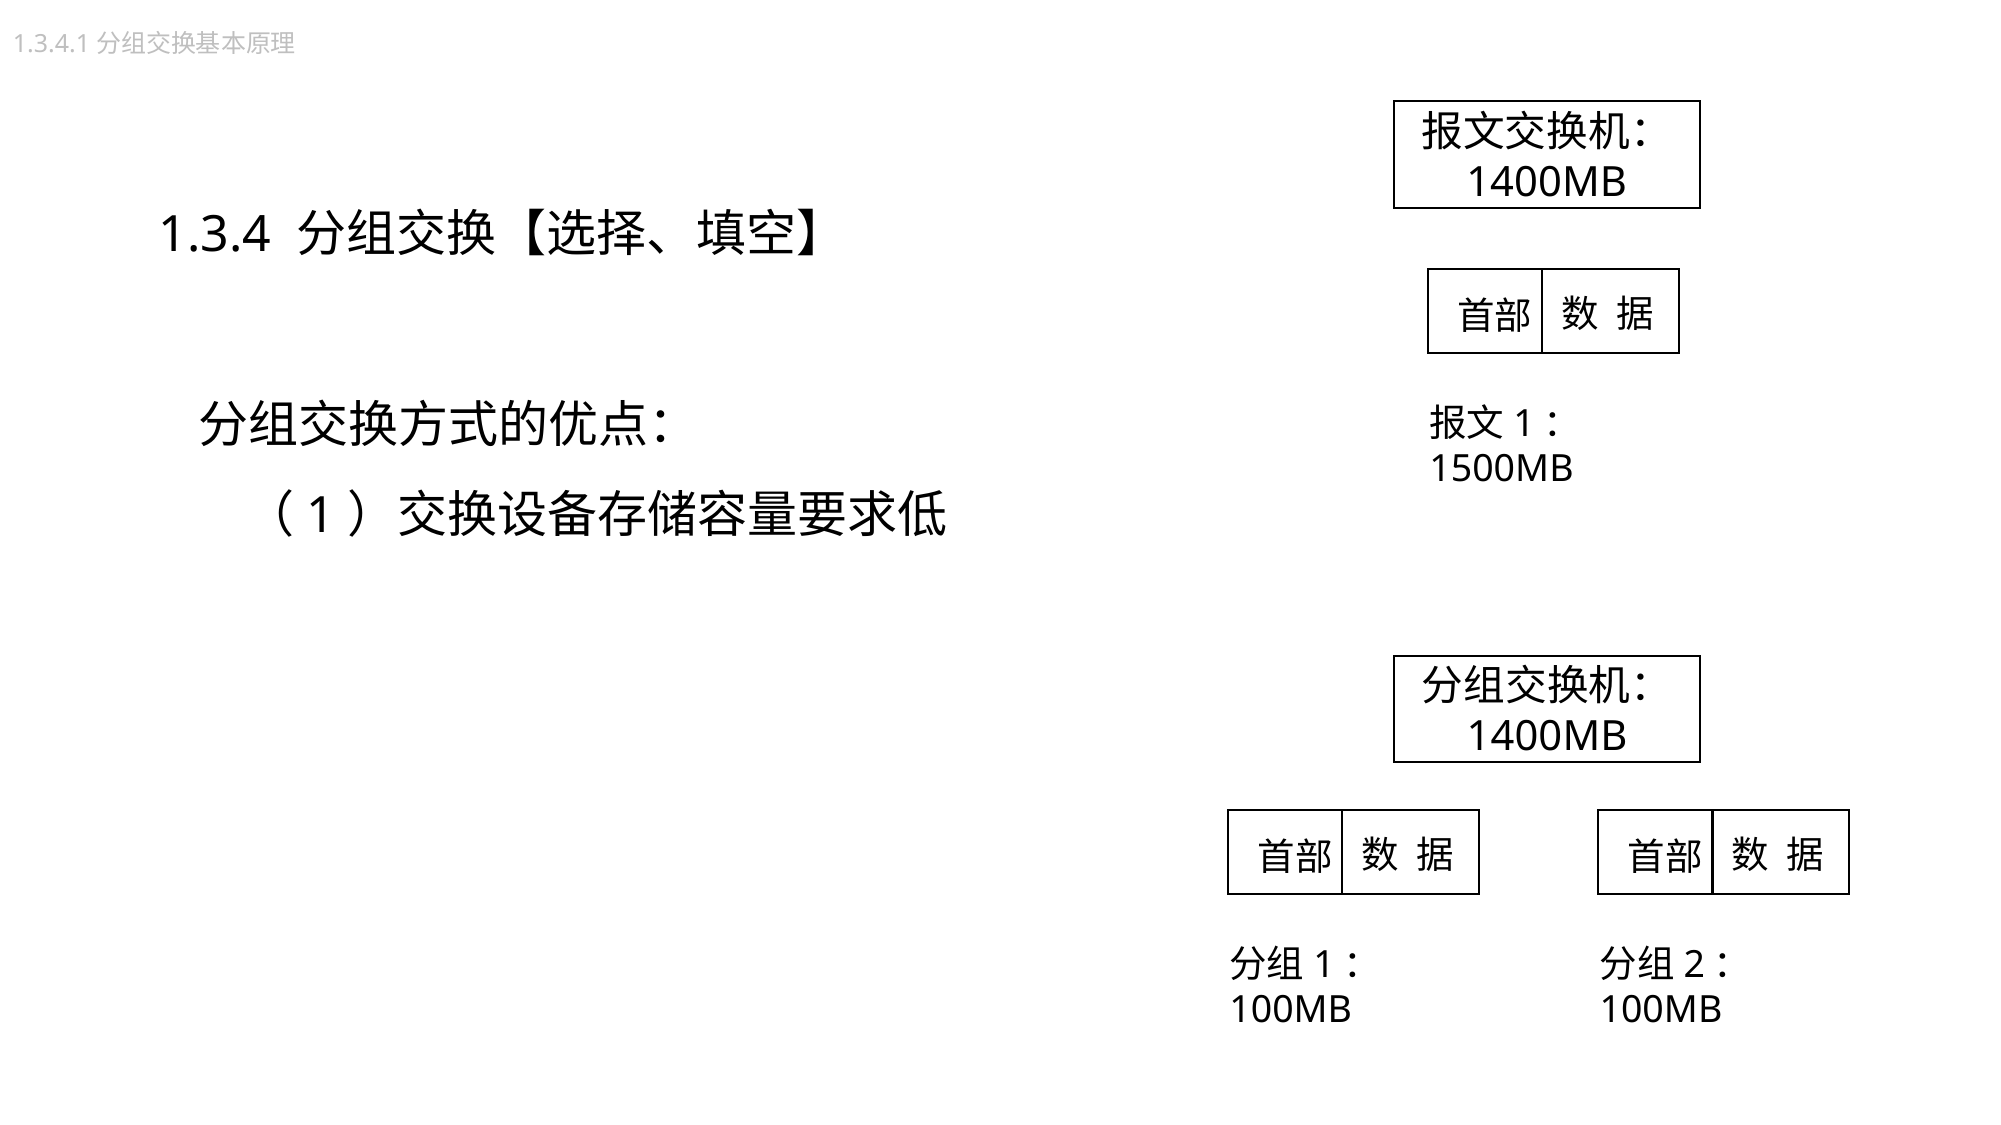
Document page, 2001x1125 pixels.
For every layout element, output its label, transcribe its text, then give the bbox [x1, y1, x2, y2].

text_box 报文交换机： 1400MB [1393, 100, 1701, 209]
text_box 报文1：1500MB [1414, 391, 1735, 497]
text_box 数 据 [1547, 282, 1679, 343]
text_box 分组交换机： 1400MB [1393, 655, 1701, 763]
text_box [1712, 809, 1850, 825]
text_box [1341, 809, 1480, 895]
text_box 首部 [1612, 825, 1735, 886]
text_box 分组交换方式的优点： （1）交换设备存储容量要求低 [183, 354, 1114, 551]
text_box [1227, 809, 1341, 895]
text_box [1712, 884, 1850, 895]
text_box 1.3.4 分组交换【选择、填空】 [144, 163, 948, 269]
text_box 数 据 [1717, 824, 1850, 884]
text_box 数 据 [1347, 824, 1479, 884]
text_box [1427, 268, 1541, 354]
text_box 首部 [1242, 825, 1365, 886]
text_box [1597, 809, 1712, 895]
text_box 首部 [1442, 284, 1565, 344]
text_box 分组2：100MB [1584, 933, 1877, 1038]
text_box 1.3.4.1分组交换基本原理 [0, 20, 311, 66]
text_box 分组1：100MB [1214, 933, 1507, 1038]
text_box [1541, 268, 1680, 354]
